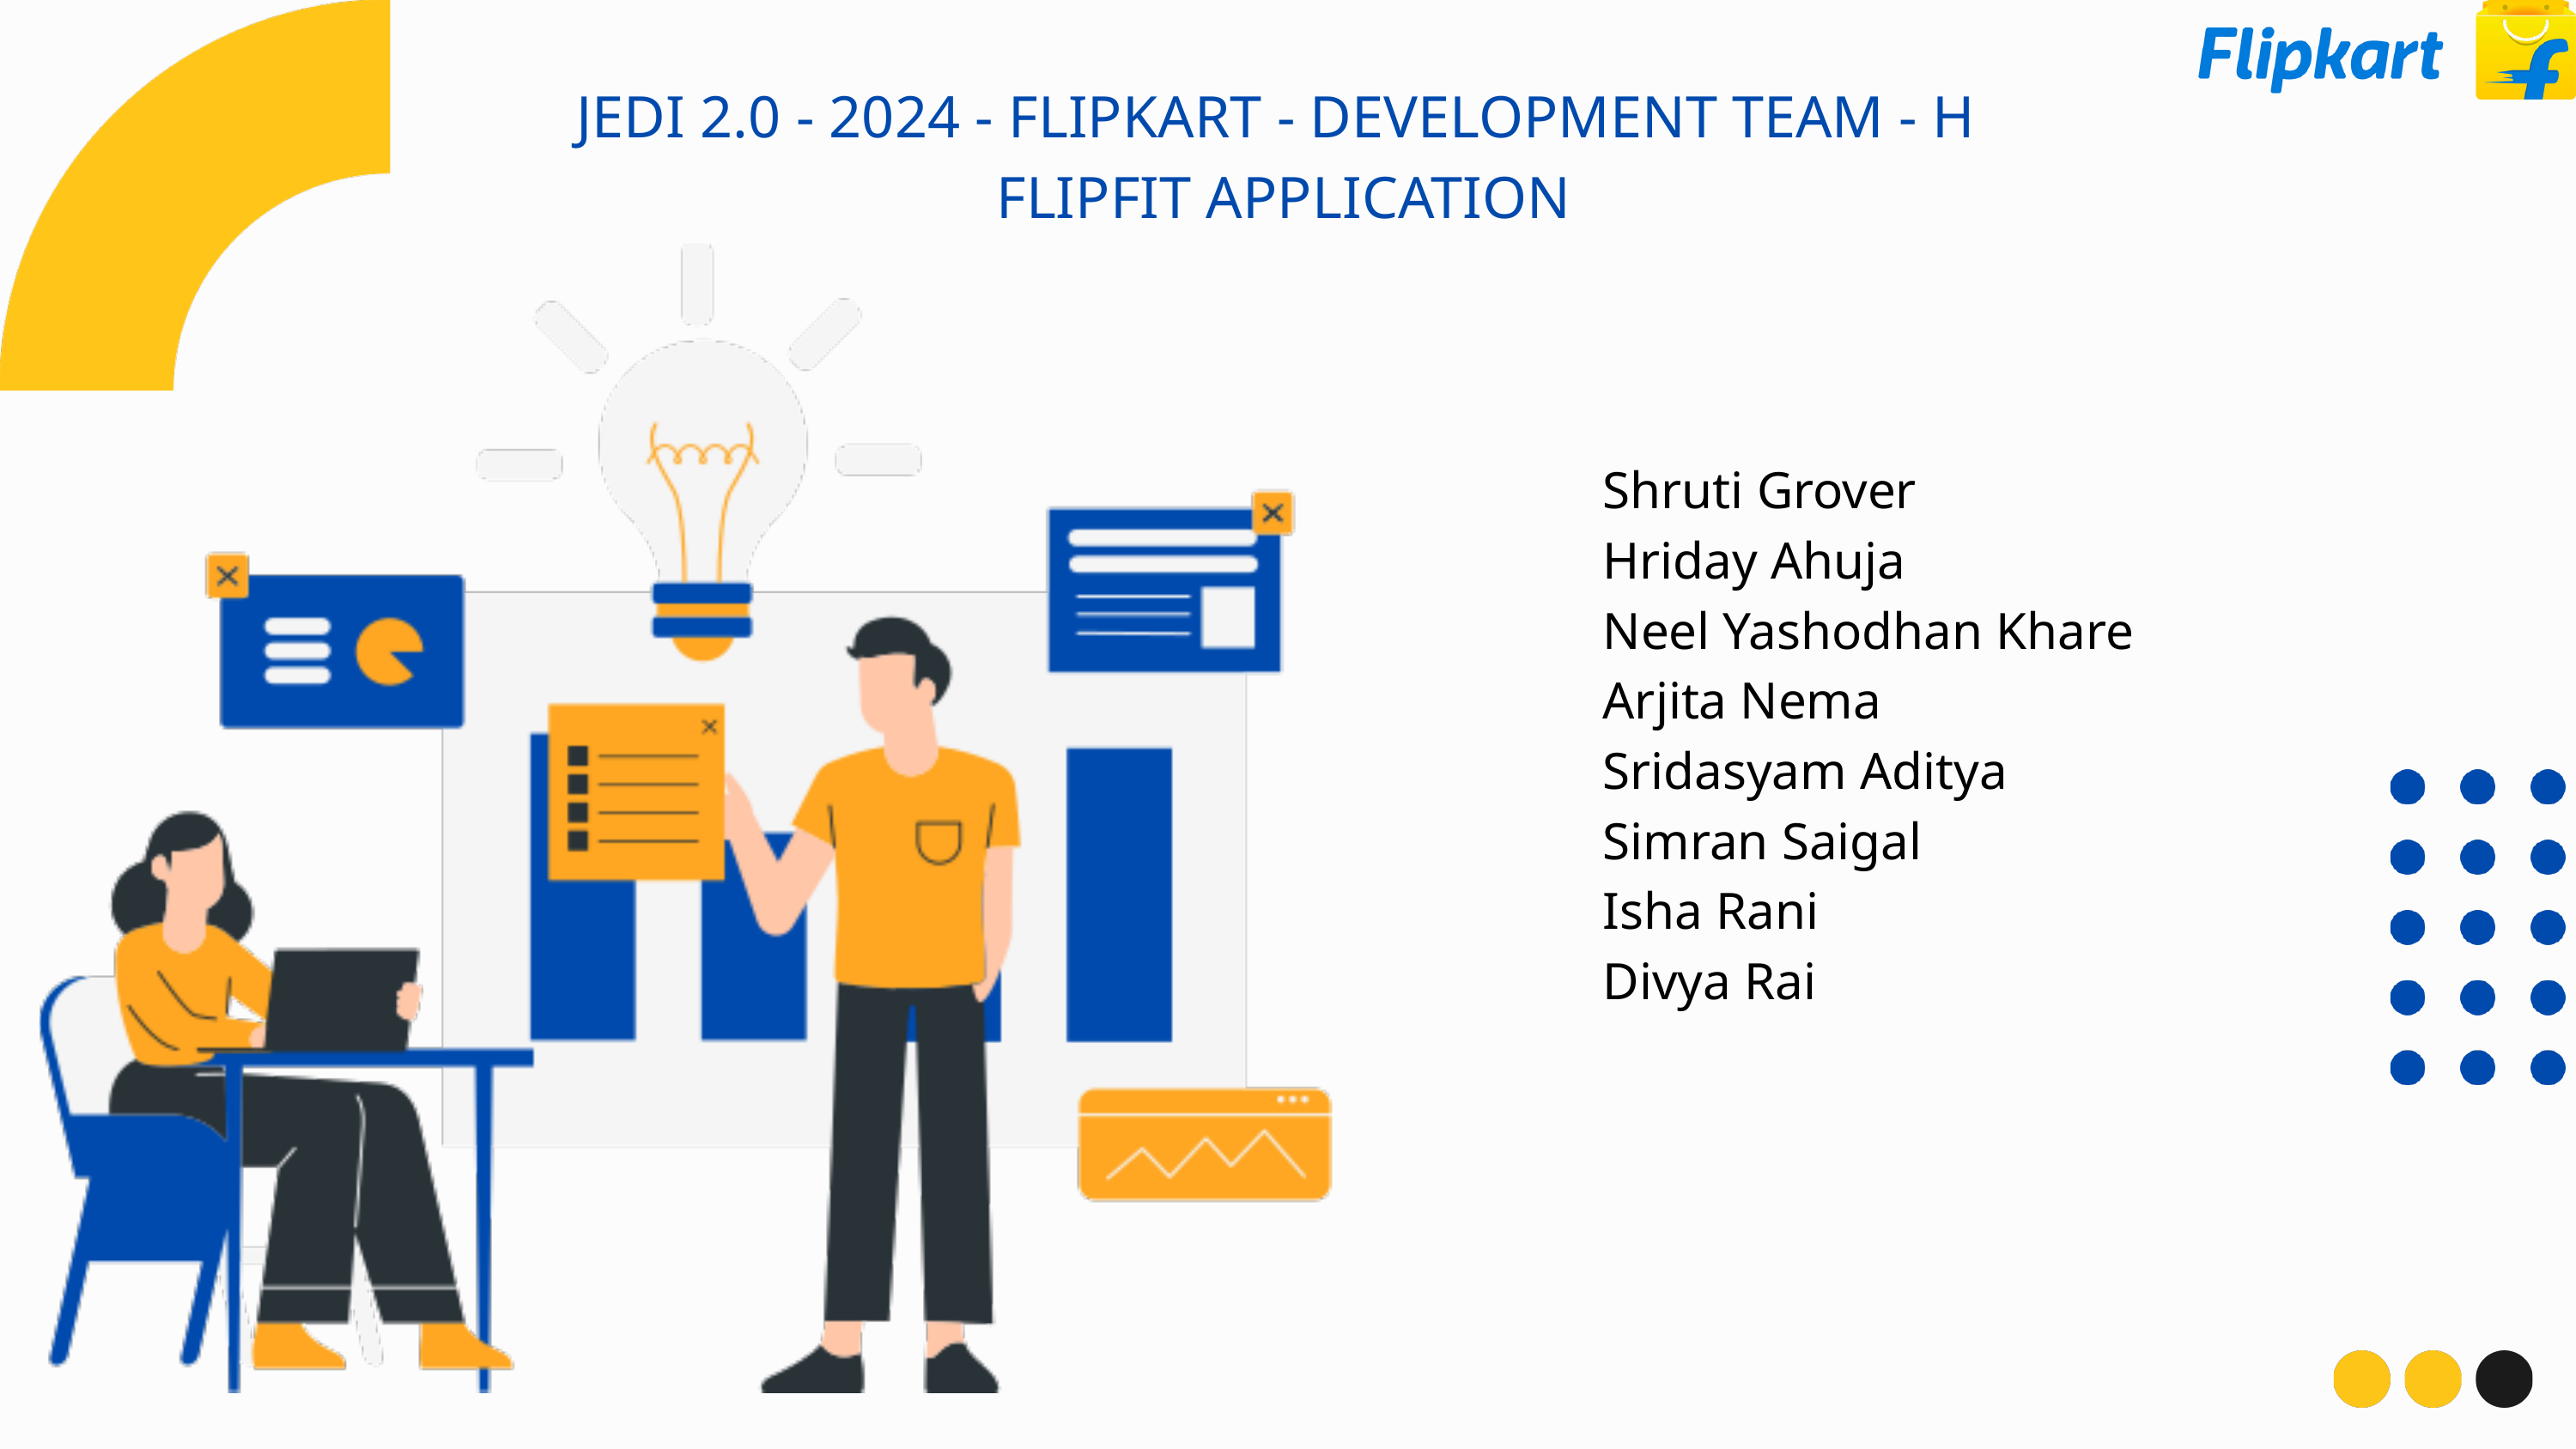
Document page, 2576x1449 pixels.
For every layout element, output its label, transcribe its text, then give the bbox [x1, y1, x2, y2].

text_box [2390, 769, 2576, 1085]
text_box [2404, 1350, 2462, 1408]
text_box [2476, 1350, 2533, 1408]
text_box JEDI 2.0 - 2024 - FLIPKART - DEVELOPMENT TEAM - H FLIPFIT APPLICATION [501, 69, 2066, 230]
text_box [2333, 1350, 2391, 1408]
text_box [0, 0, 391, 391]
text_box [39, 243, 1333, 1393]
text_box Shruti Grover Hriday Ahuja Neel Yashodhan Khare Arjita Nema Sridasyam Aditya Simran Saigal Isha Rani Divya Rai [1602, 448, 2498, 1010]
text_box [2198, 0, 2576, 100]
